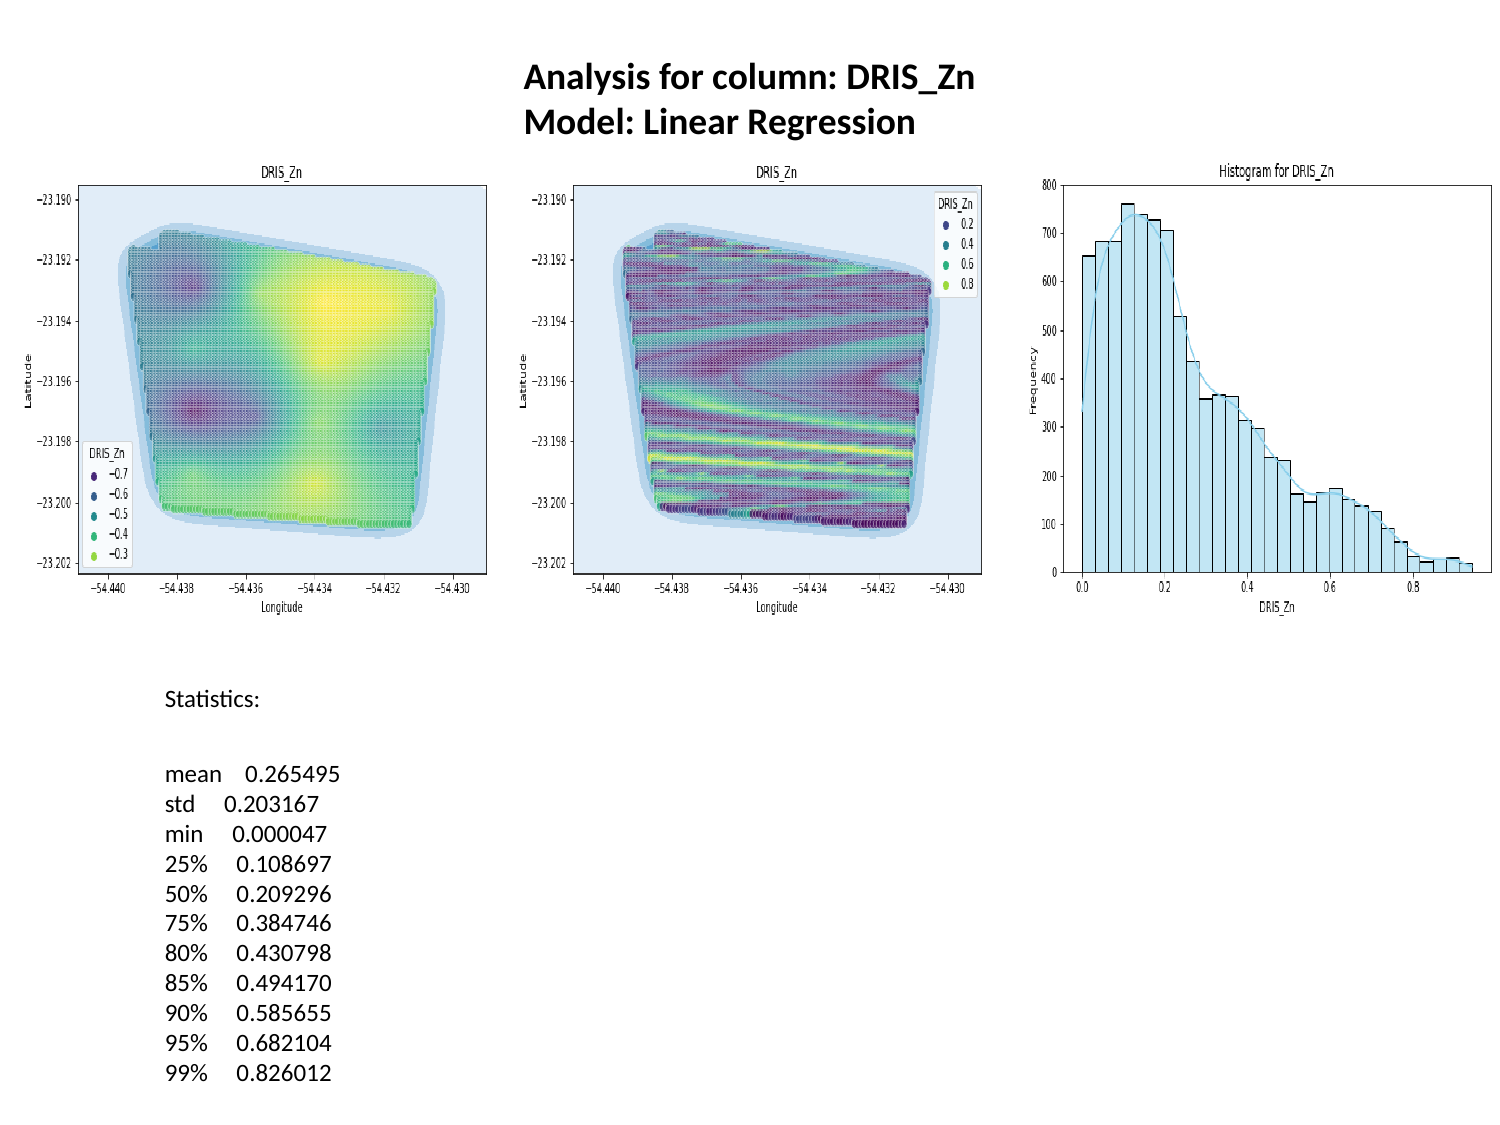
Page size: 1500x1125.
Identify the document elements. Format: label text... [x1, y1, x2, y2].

picture [1019, 149, 1500, 631]
text_box Statistics: mean 0.265495 std 0.203167 min 0.000047 25% 0.108697 50% 0.209296 75% 0.384746 80% 0.430798 85% 0.494170 90% 0.585655 95% 0.682104 99% 0.826012 [149, 674, 1500, 1094]
picture [509, 149, 991, 631]
picture [14, 149, 496, 631]
text_box Analysis for column: DRIS_Zn Model: Linear Regression [508, 0, 992, 149]
